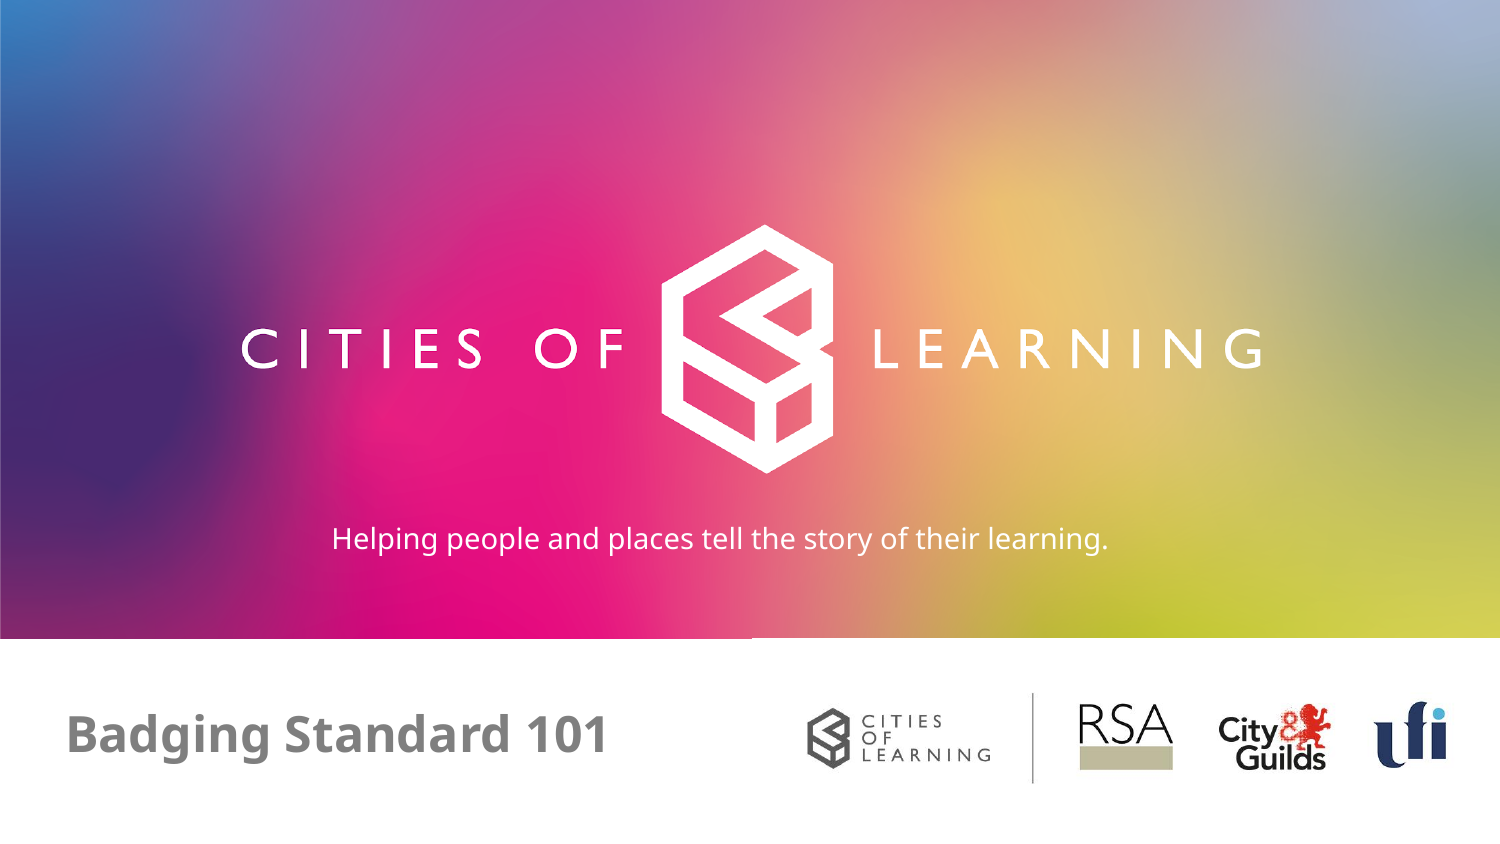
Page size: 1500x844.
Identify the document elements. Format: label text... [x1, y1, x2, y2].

text_box Badging Standard 101 [50, 661, 746, 804]
picture [0, 0, 1500, 839]
